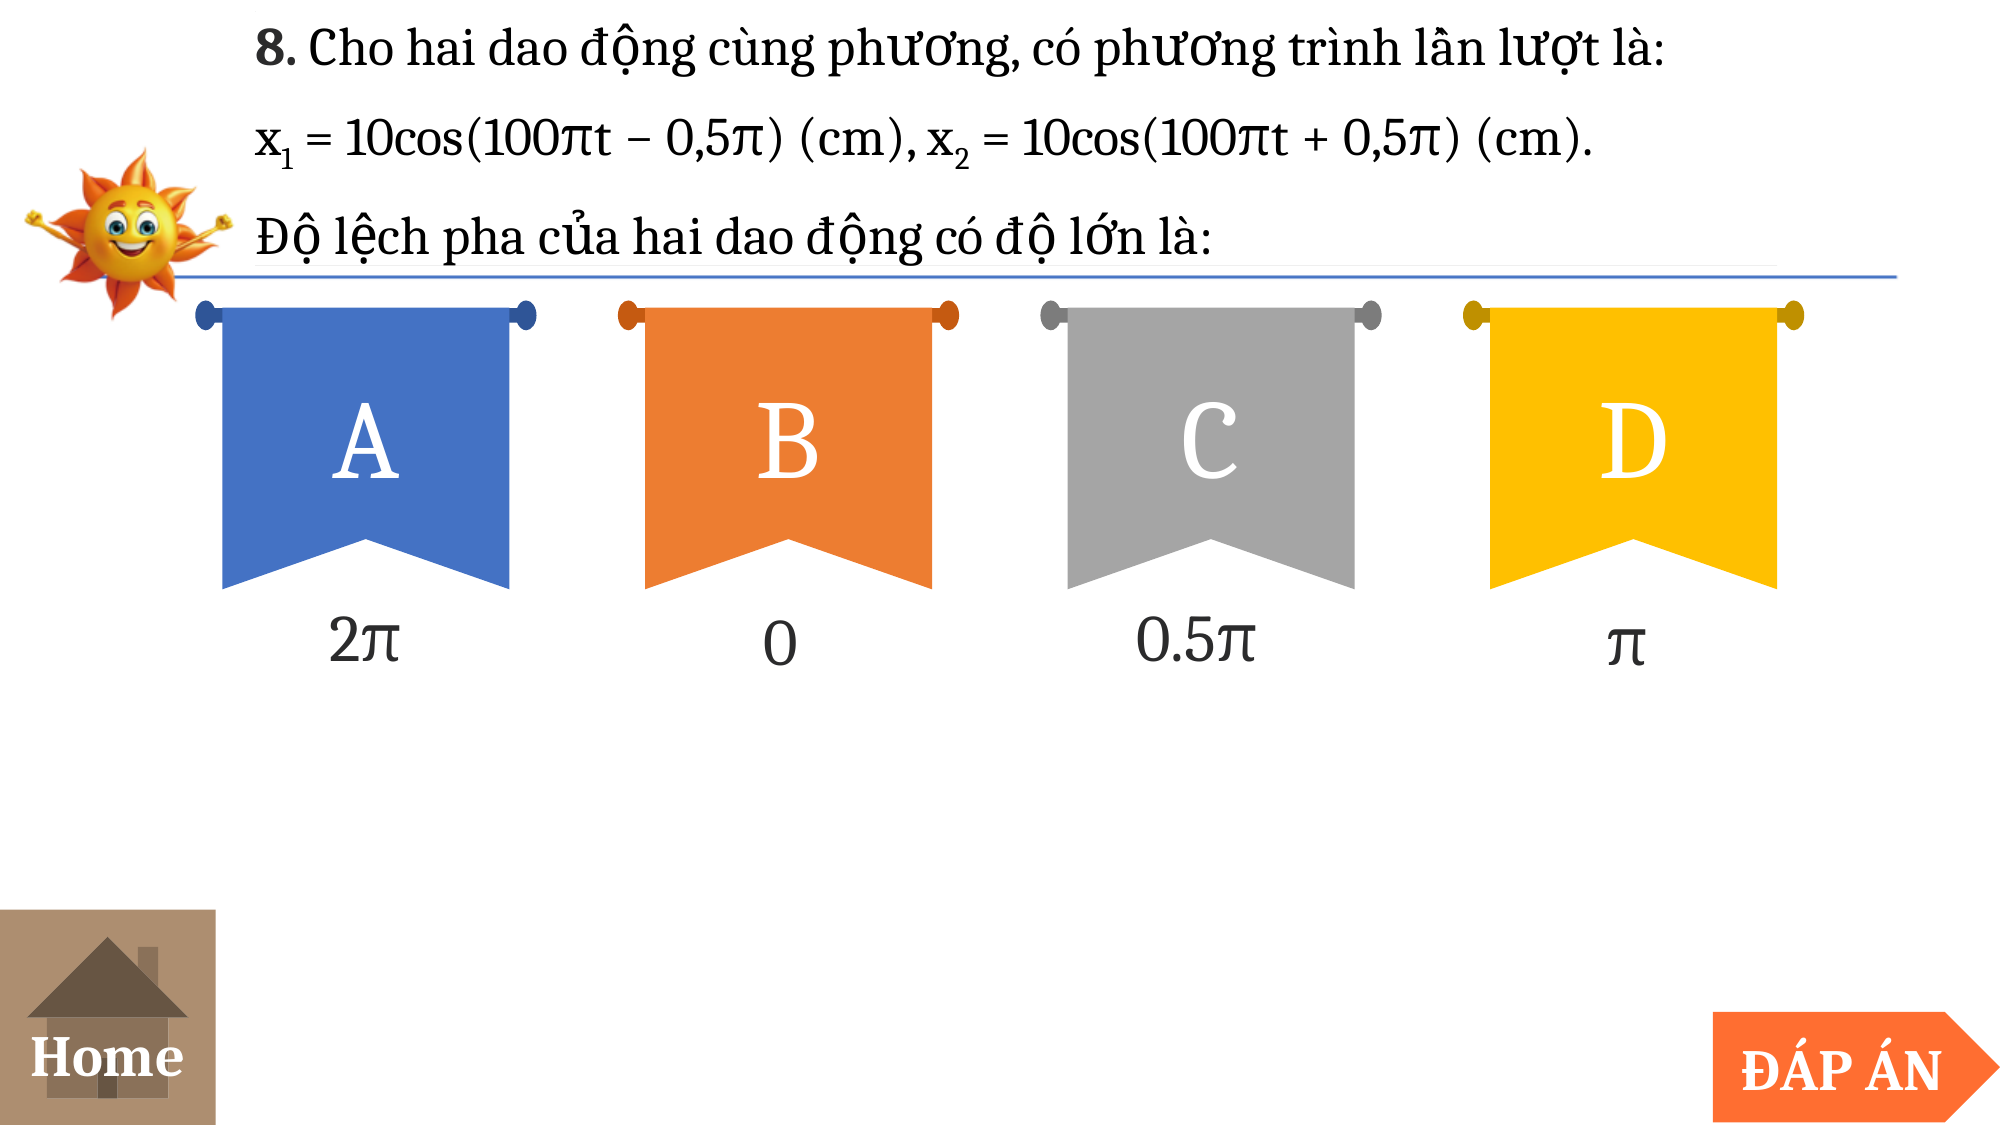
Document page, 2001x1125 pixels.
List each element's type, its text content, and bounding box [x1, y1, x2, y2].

text_box 0 [748, 579, 1050, 687]
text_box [195, 300, 537, 590]
text_box ĐÁP ÁN [1711, 1010, 2000, 1124]
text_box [1462, 300, 1805, 590]
picture [0, 120, 2000, 349]
text_box 2π [215, 590, 517, 683]
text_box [617, 300, 960, 590]
text_box Home [0, 909, 217, 1125]
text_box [1040, 300, 1382, 590]
text_box 0.5π [1060, 590, 1362, 683]
text_box π [1466, 590, 1788, 686]
